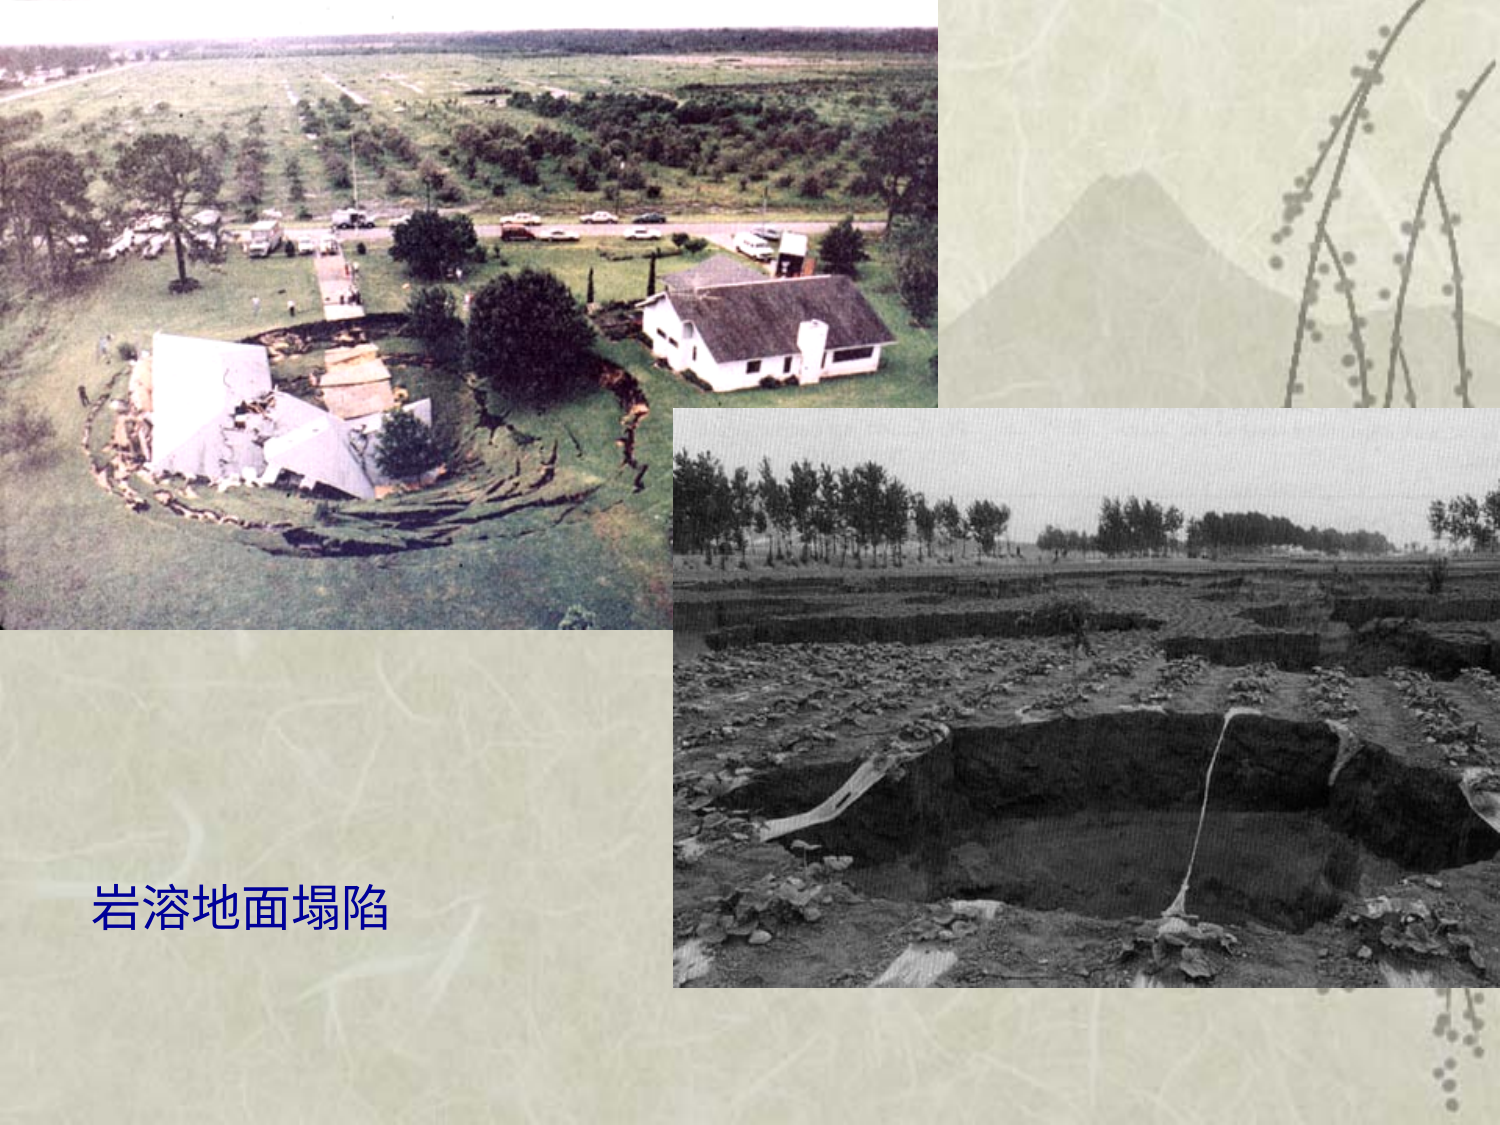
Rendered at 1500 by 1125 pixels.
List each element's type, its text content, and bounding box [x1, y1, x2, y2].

text_box 岩溶地面塌陷 [77, 869, 490, 945]
picture [0, 0, 1500, 1125]
